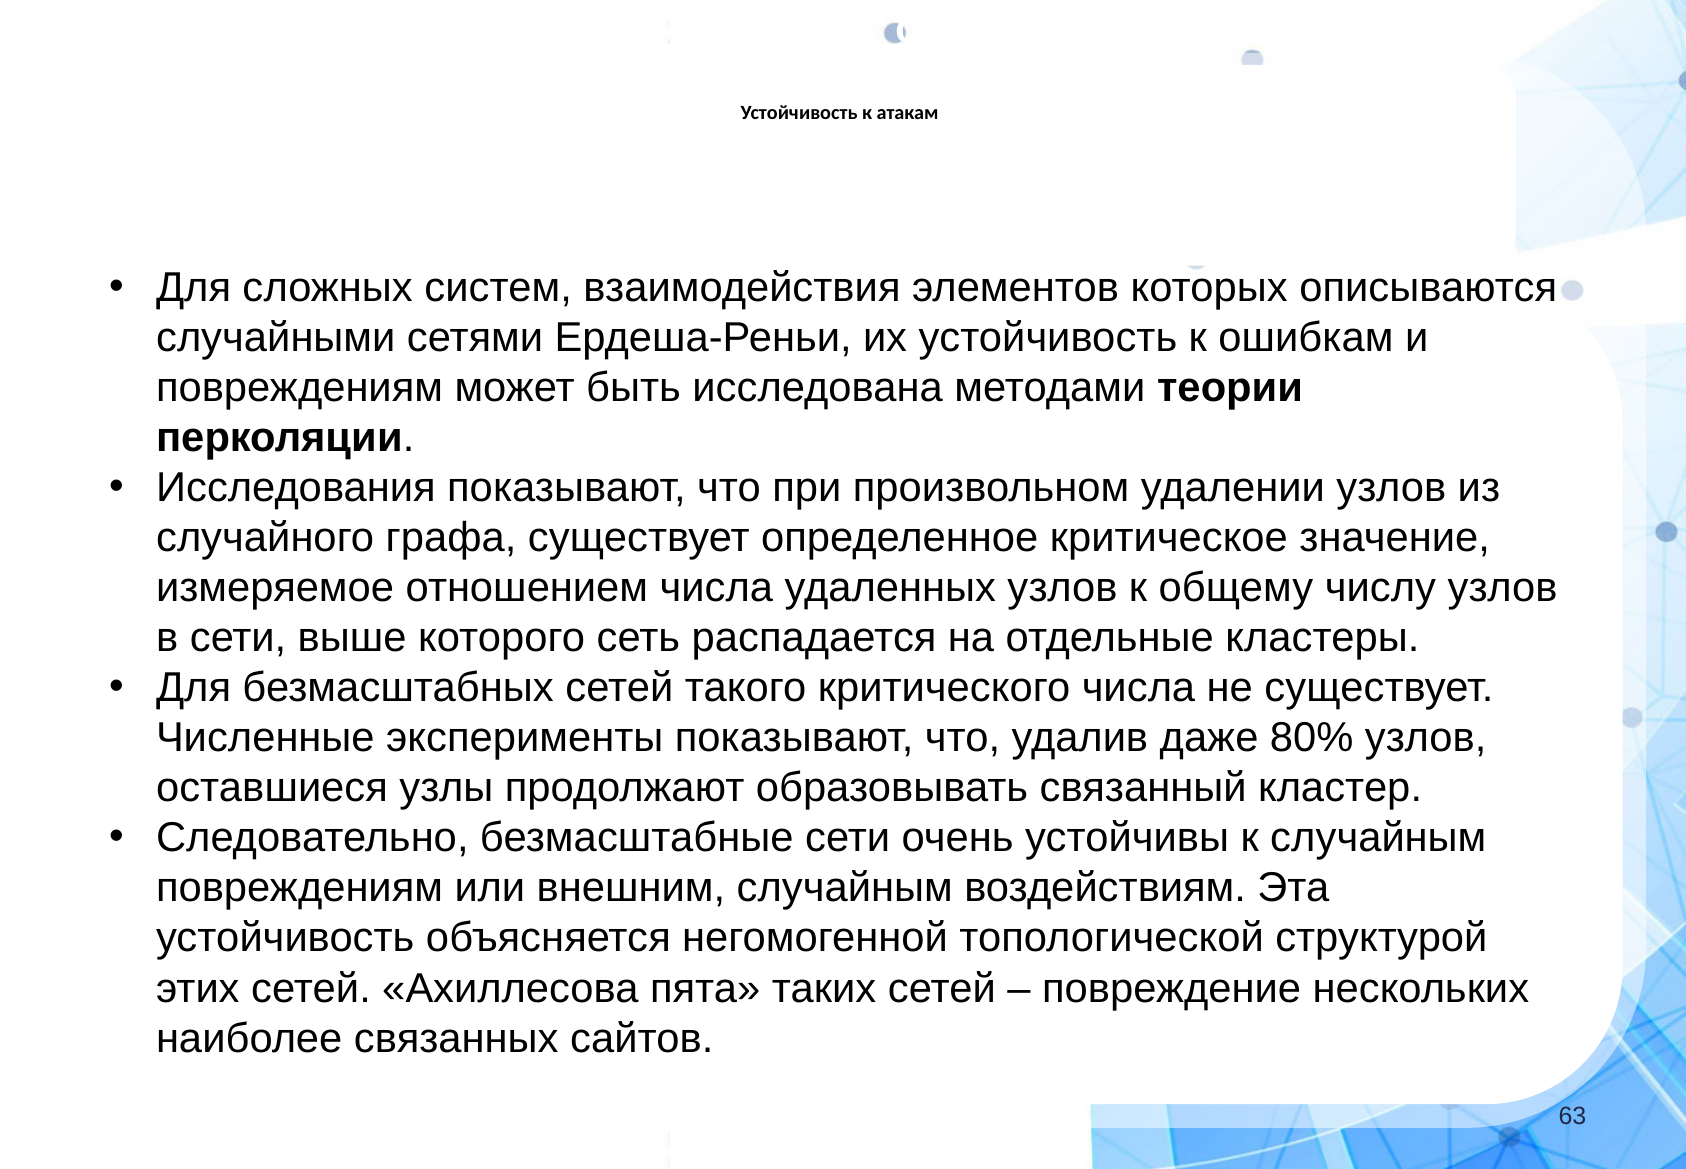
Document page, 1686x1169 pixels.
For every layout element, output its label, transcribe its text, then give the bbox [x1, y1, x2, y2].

text_box ‹#› [1492, 1136, 1602, 1146]
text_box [39, 52, 1647, 1129]
text_box Сложные сети [679, 0, 1013, 51]
picture [0, 0, 1686, 1169]
